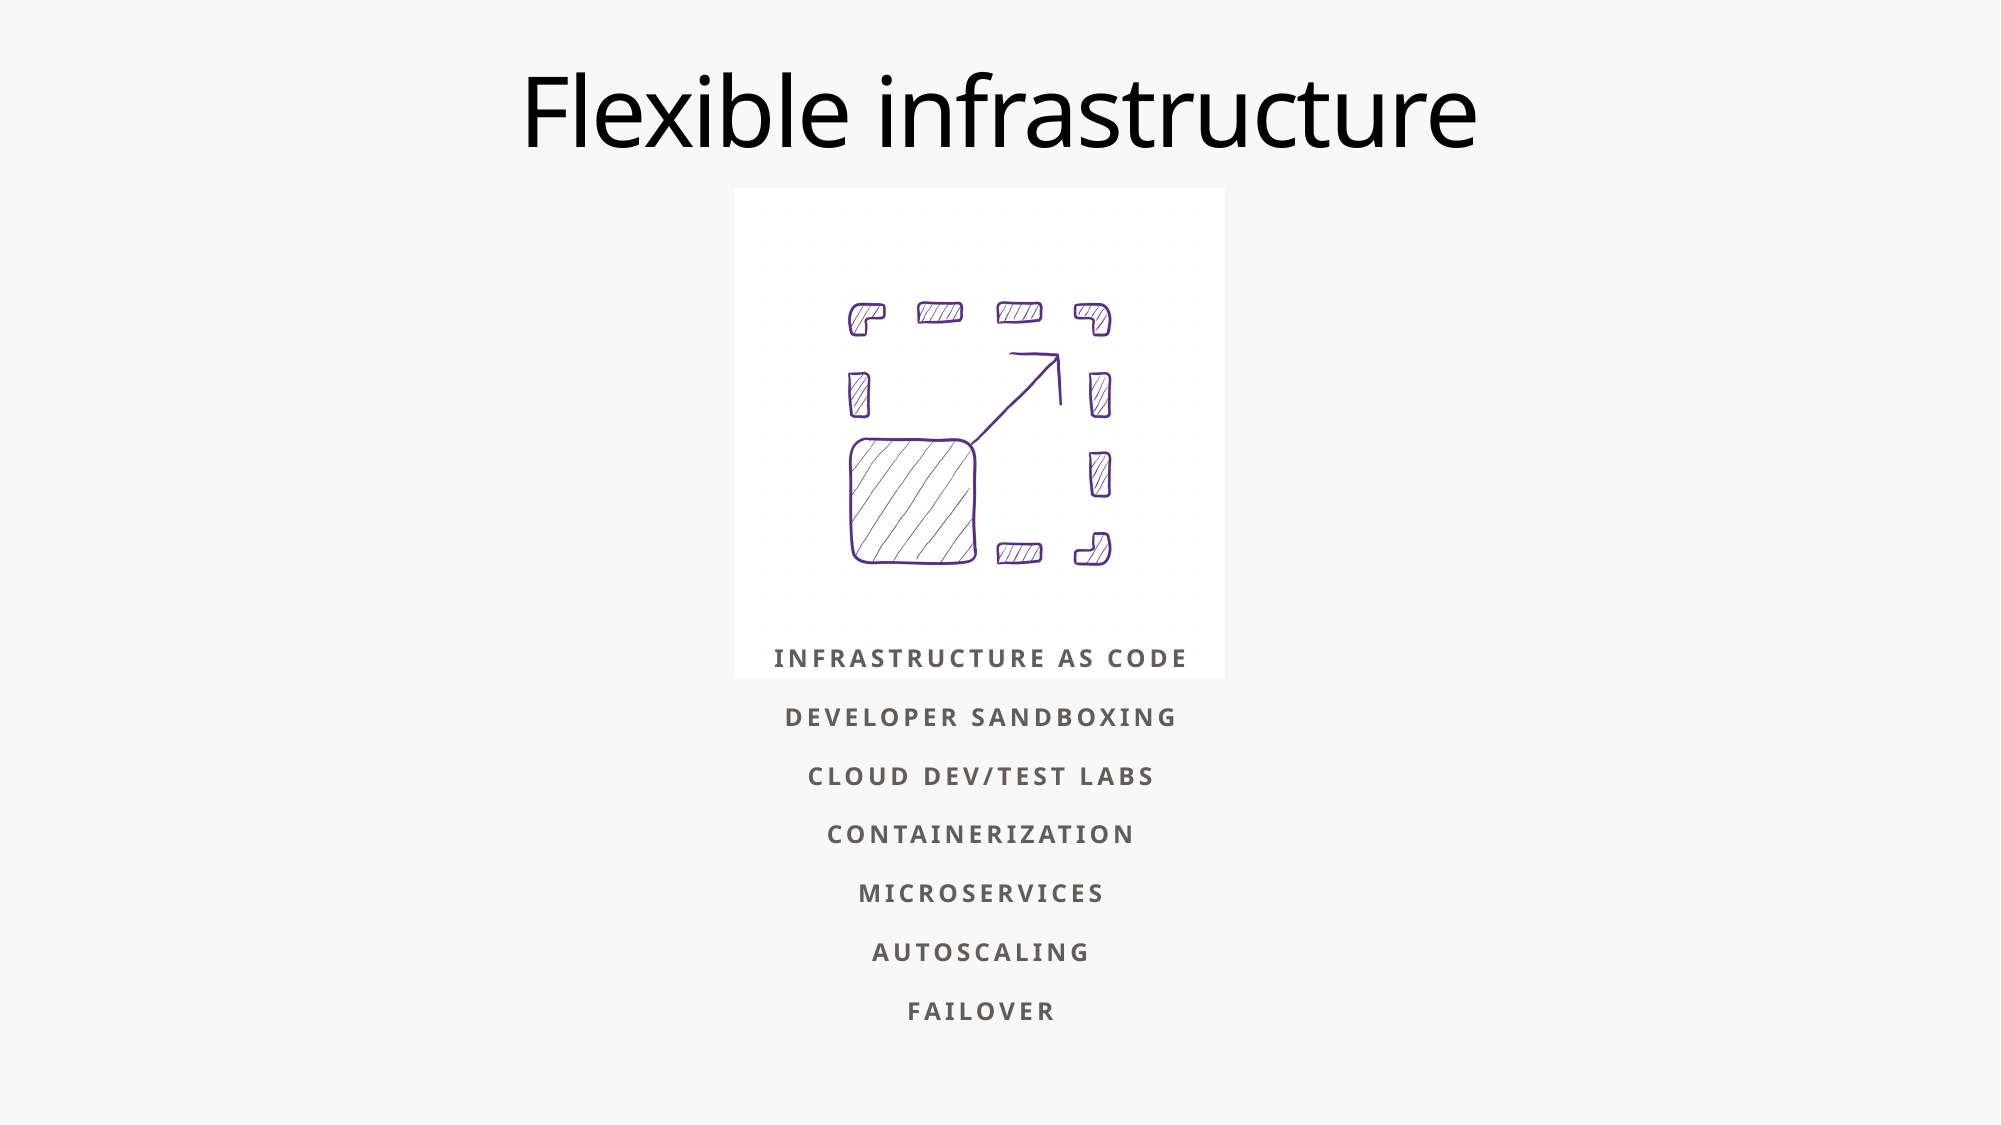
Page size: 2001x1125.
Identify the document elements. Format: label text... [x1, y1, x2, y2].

text_box INFRASTRUCTURE AS CODE DEVELOPER SANDBOXING CLOUD DEV/TEST LABS CONTAINERIZATION MICROSERVICES AUTOSCALING FAILOVER [619, 606, 1342, 1033]
title Flexible infrastructure [44, 47, 1957, 196]
picture [733, 187, 1225, 679]
